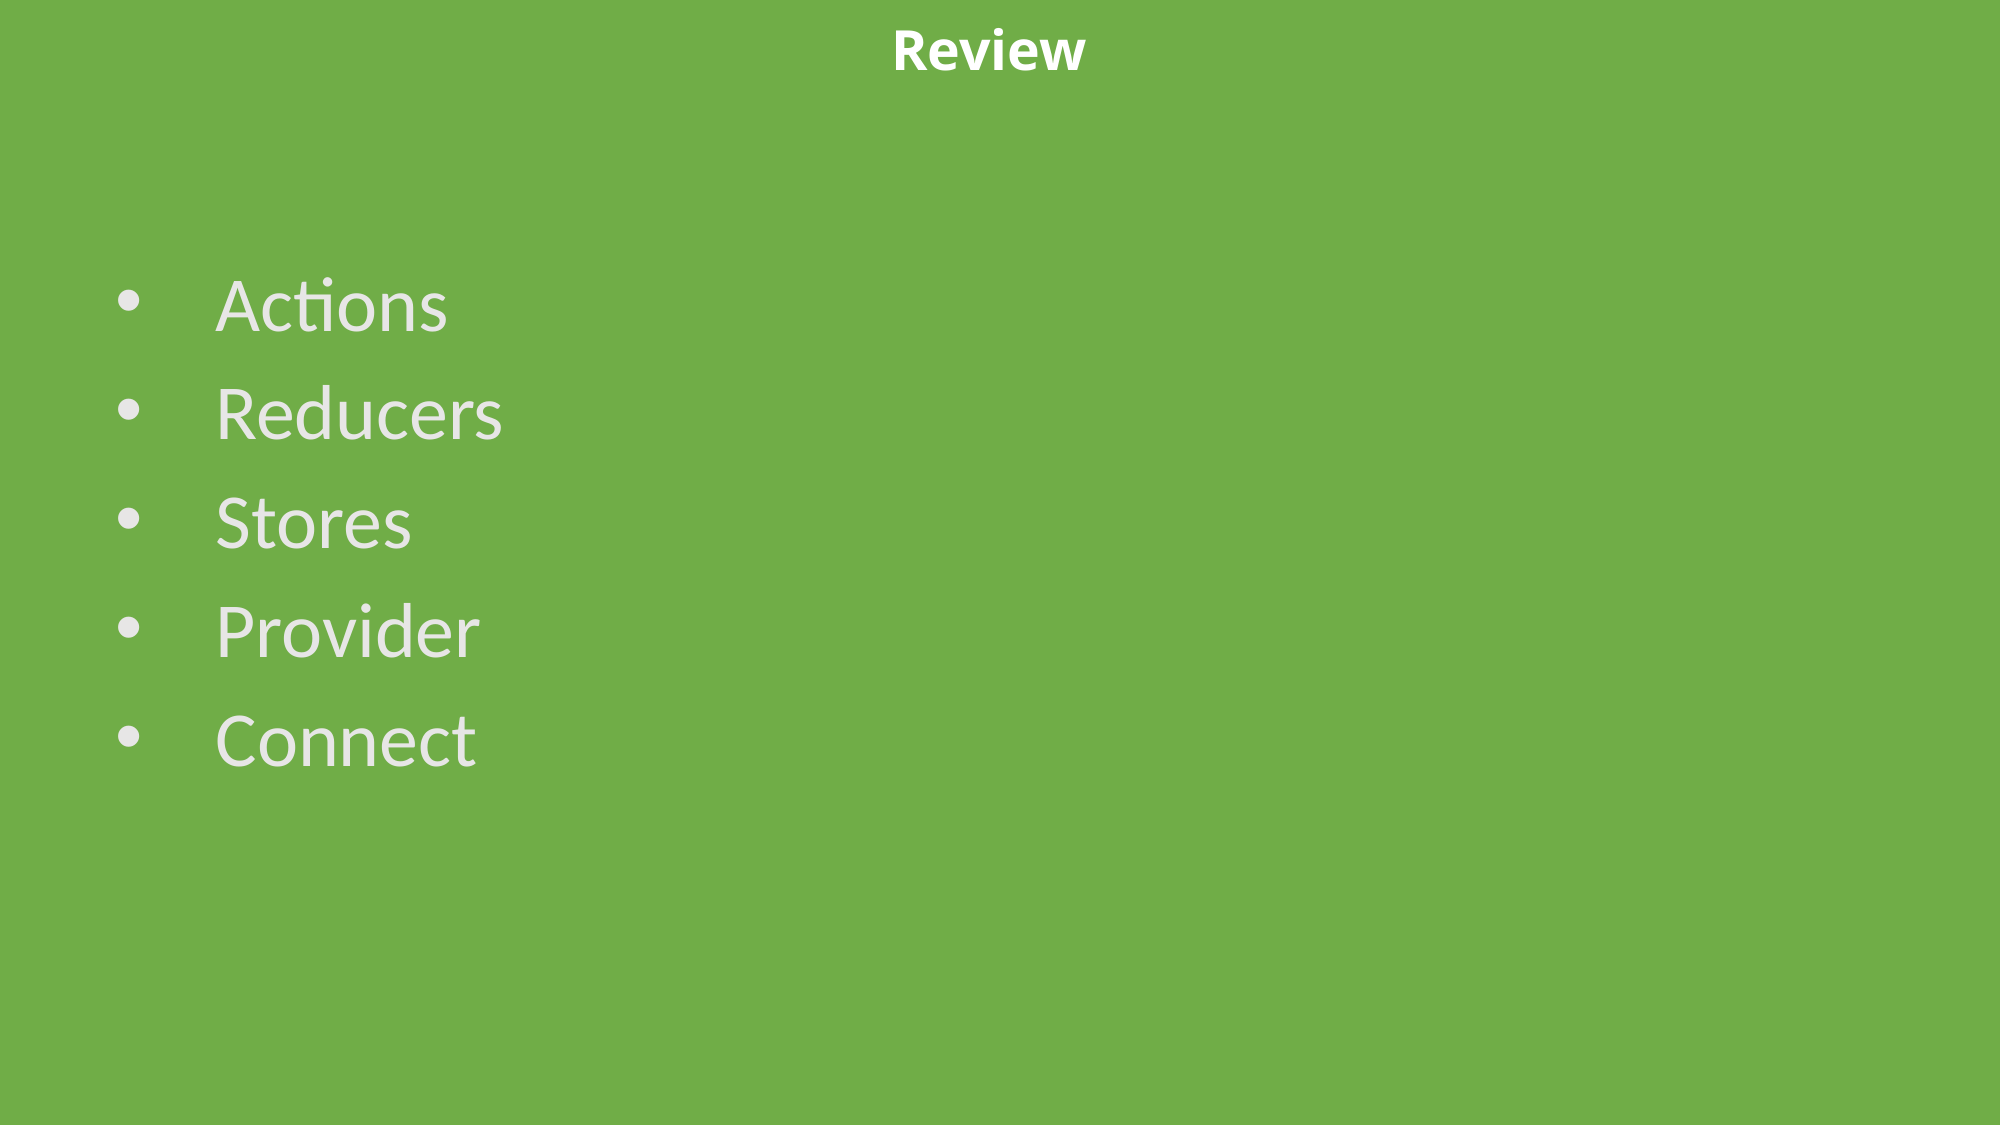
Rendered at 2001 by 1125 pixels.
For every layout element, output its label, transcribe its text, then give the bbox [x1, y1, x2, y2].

text_box Actions Reducers Stores Provider Connect [100, 245, 1936, 869]
title Review [71, 2, 1907, 103]
